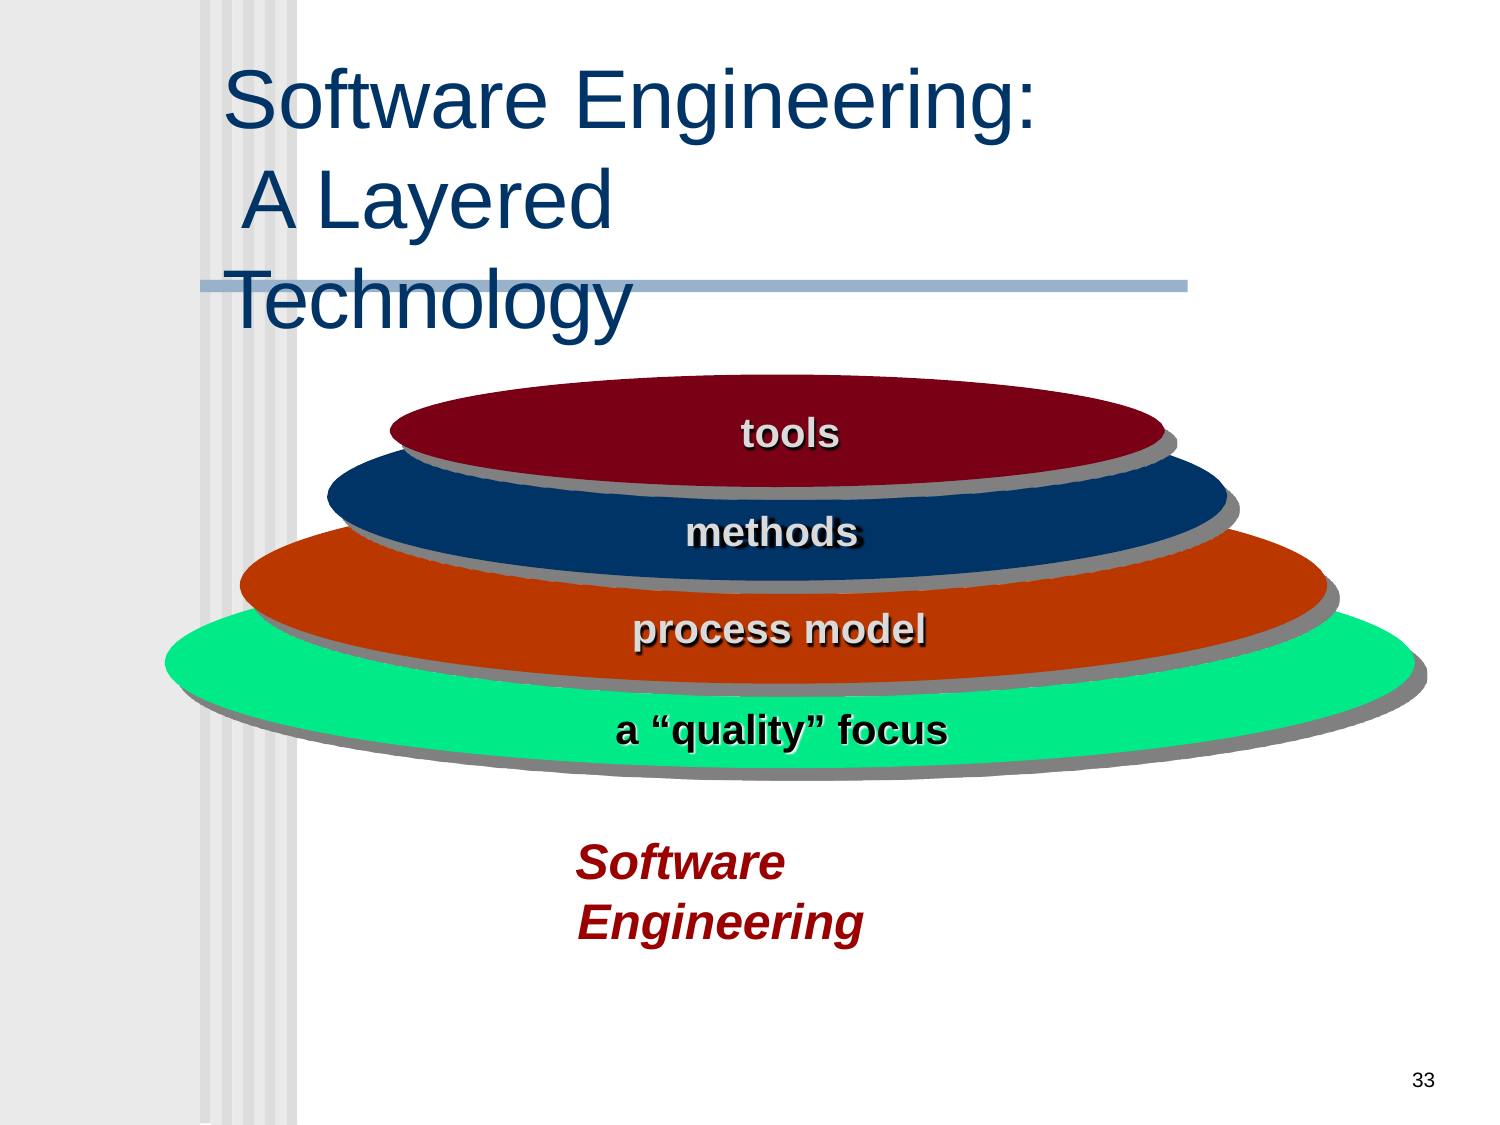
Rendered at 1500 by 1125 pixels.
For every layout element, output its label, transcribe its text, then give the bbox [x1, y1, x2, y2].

text_box tools methods process model a “quality” focus Software Engineering [575, 790, 1094, 950]
slide_number 33 [1405, 1067, 1442, 1125]
title Software Engineering: A Layered Technology [220, 42, 1044, 345]
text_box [164, 374, 1428, 783]
